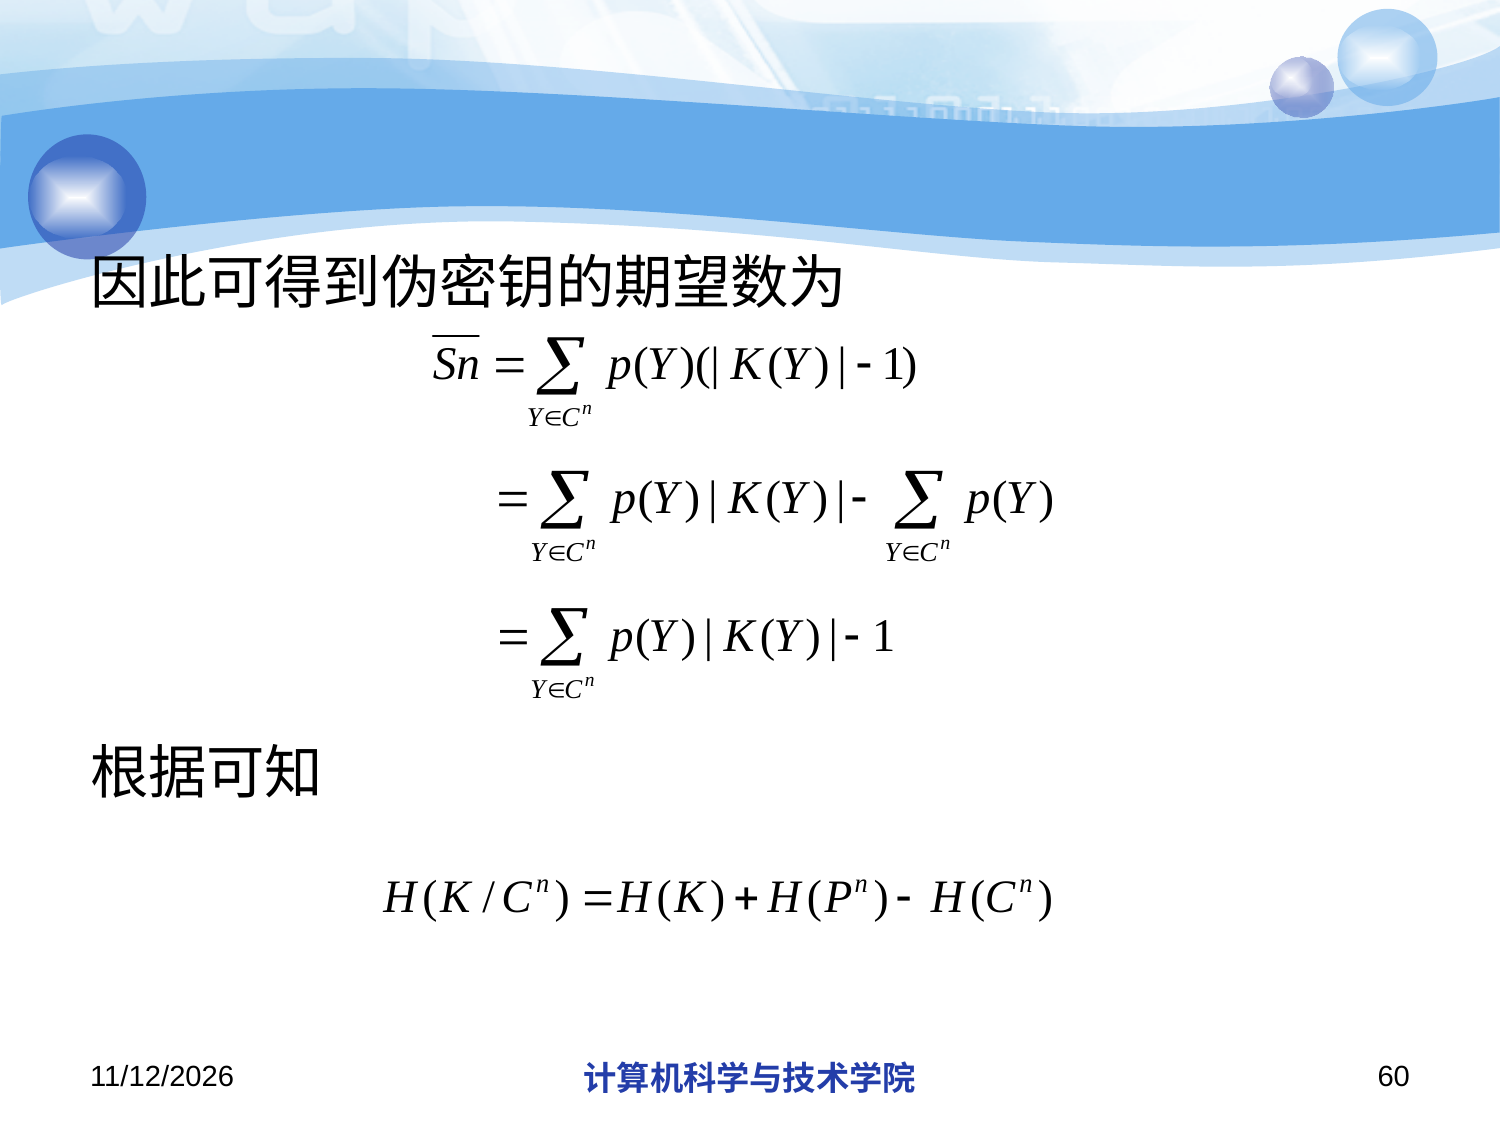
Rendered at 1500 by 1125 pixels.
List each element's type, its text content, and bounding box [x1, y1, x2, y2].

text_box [486, 462, 1063, 573]
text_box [488, 599, 899, 710]
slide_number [74, 1049, 426, 1103]
picture [0, 0, 1500, 113]
slide_number 60 [1074, 1049, 1426, 1103]
footer 计算机科学与技术学院 [512, 1049, 988, 1103]
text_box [424, 324, 926, 439]
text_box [374, 862, 1063, 933]
